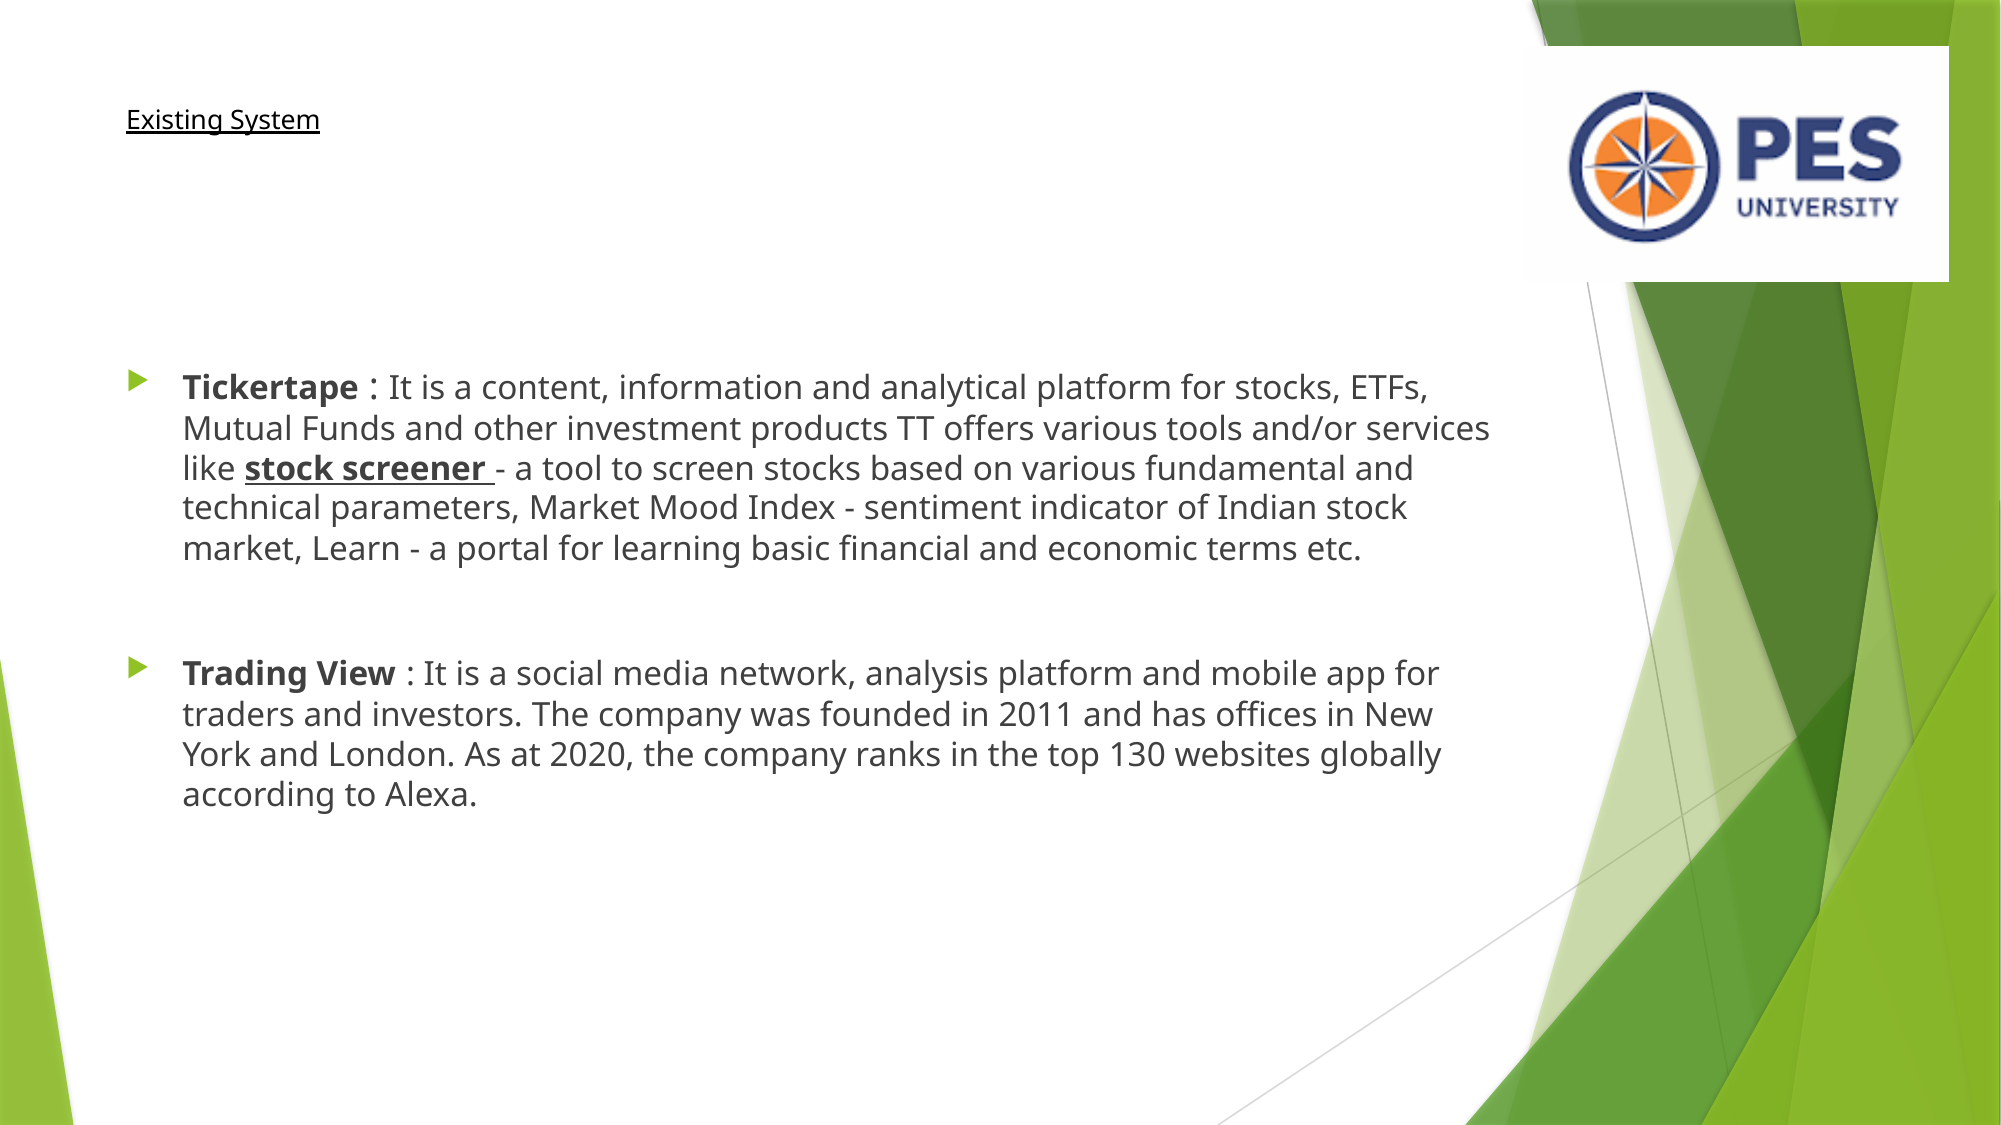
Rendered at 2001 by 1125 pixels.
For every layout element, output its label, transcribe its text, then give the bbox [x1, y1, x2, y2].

list Tickertape : It is a content, information and analytical platform for stocks, ETFs, Mutual Funds and other investment products TT offers various tools and/or services like stock screener - a tool to screen stocks based on various fundamental and technical parameters, Market Mood Index - sentiment indicator of Indian stock market, Learn - a portal for learning basic financial and economic terms etc. Trading View : It is a social media network, analysis platform and mobile app for traders and investors. The company was founded in 2011 and has offices in New York and London. As at 2020, the company ranks in the top 130 websites globally according to Alexa. [111, 354, 1522, 992]
picture [1521, 45, 1950, 283]
title Existing System [111, 95, 1517, 209]
